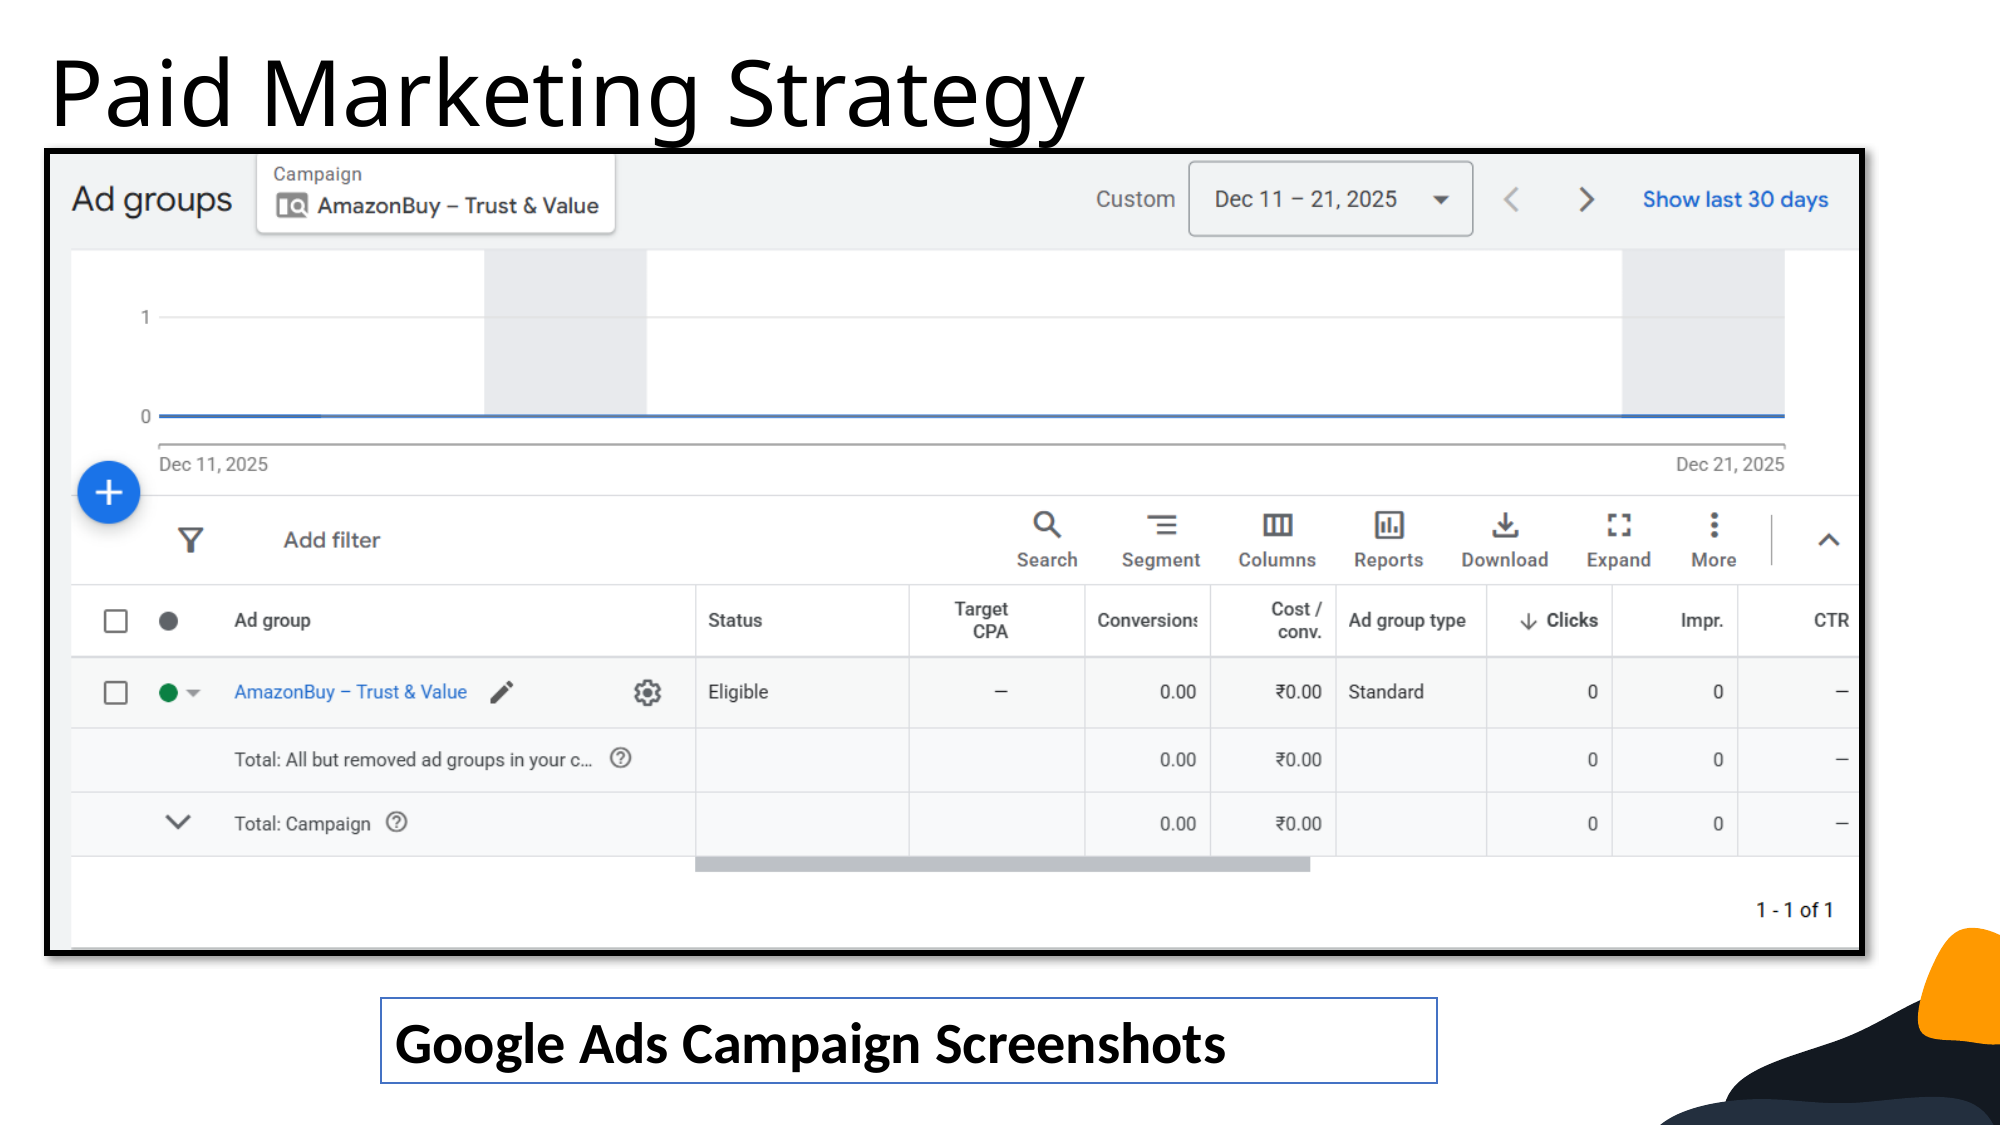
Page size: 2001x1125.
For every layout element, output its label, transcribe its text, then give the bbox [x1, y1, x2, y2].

text_box Google Ads Campaign Screenshots [380, 997, 1438, 1084]
text_box Paid Marketing Strategy [34, 27, 1101, 153]
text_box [1675, 907, 2000, 1125]
picture [50, 153, 1859, 950]
